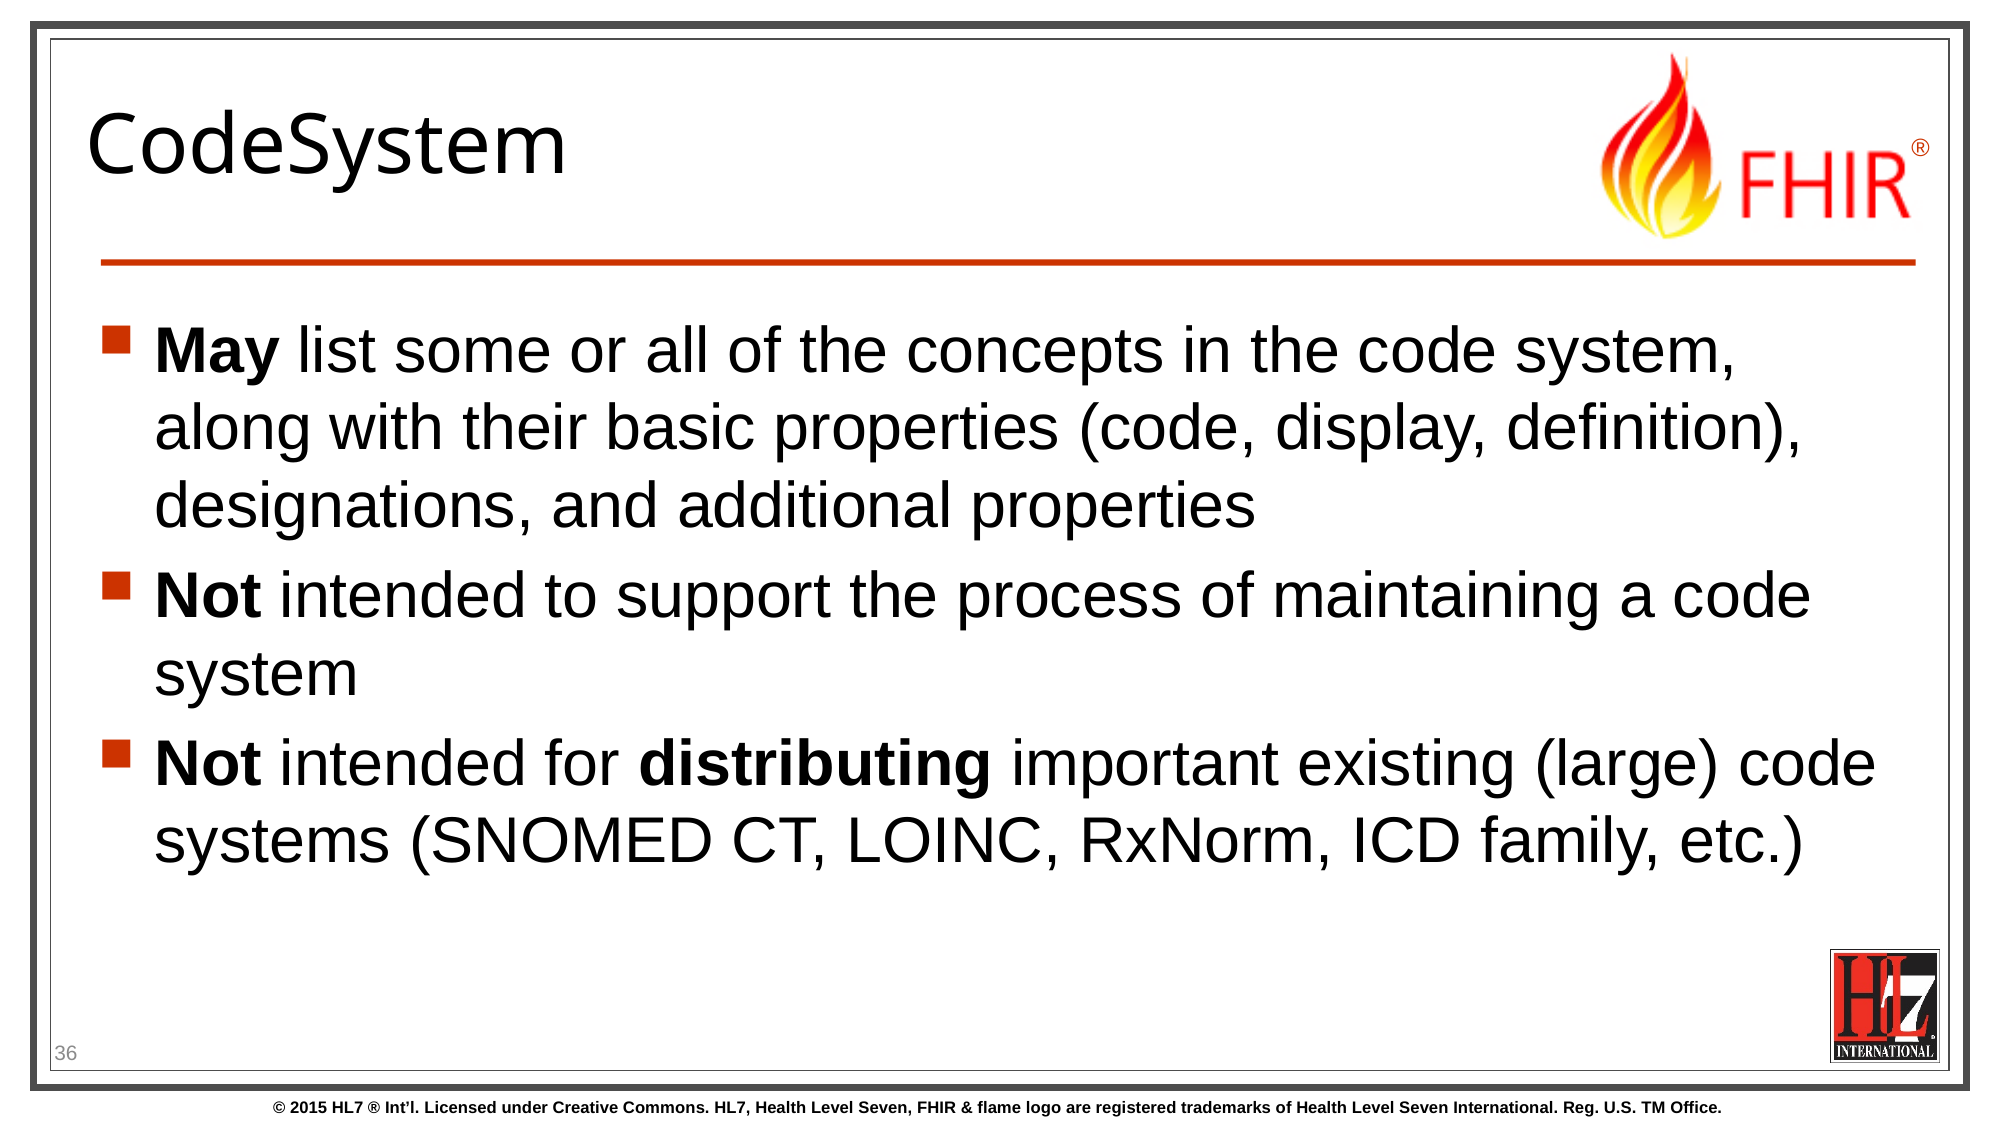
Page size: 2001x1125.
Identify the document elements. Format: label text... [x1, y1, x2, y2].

picture [1588, 42, 1923, 249]
slide_number 36 [39, 1034, 197, 1071]
list May list some or all of the concepts in the code system, along with their basic properties (code, display, definition), designations, and additional properties Not intended to support the process of maintaining a code system Not intended for distributing important existing (large) code systems (SNOMED CT, LOINC, RxNorm, ICD family, etc.) [83, 299, 1917, 1059]
picture [1830, 949, 1940, 1063]
title CodeSystem [70, 54, 1595, 244]
